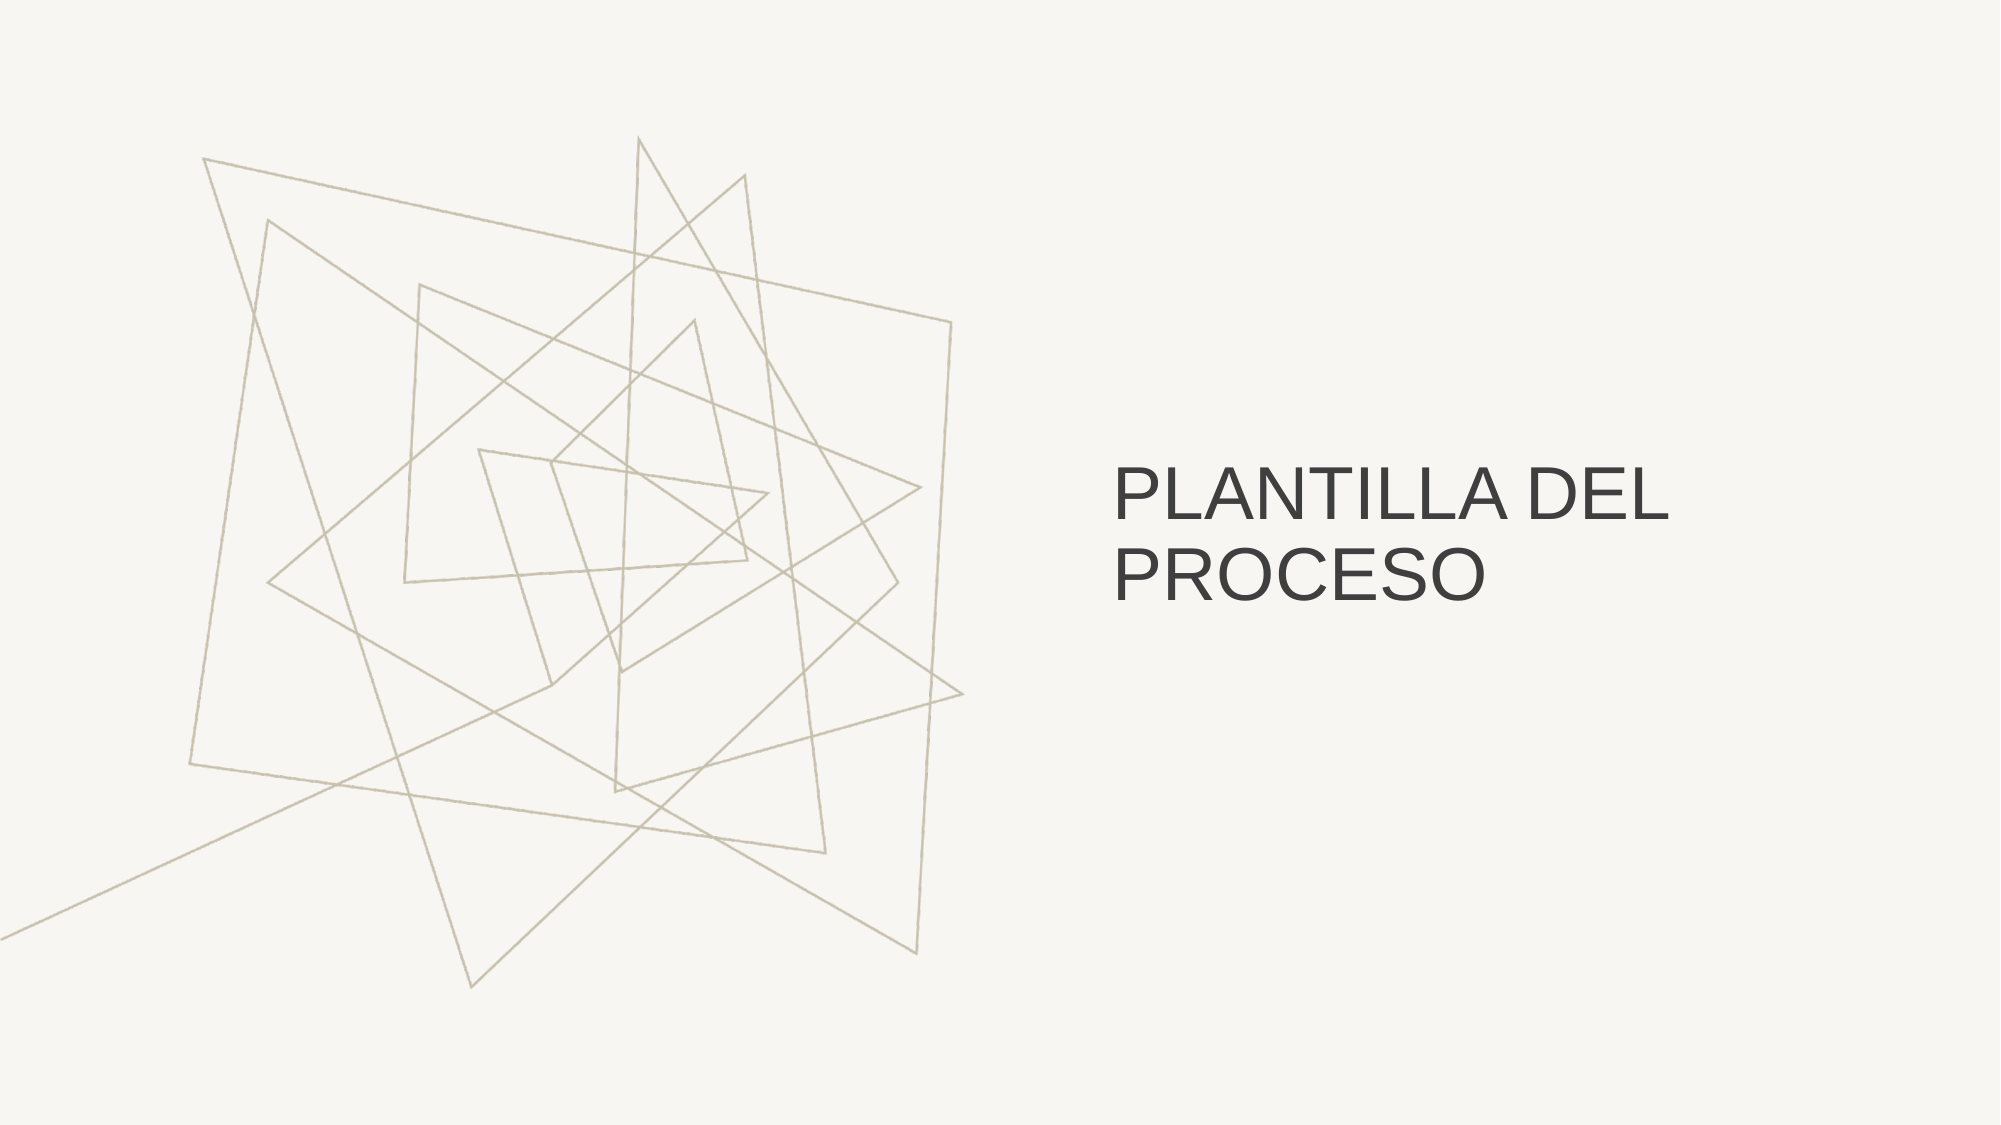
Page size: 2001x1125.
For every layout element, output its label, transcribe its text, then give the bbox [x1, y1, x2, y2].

picture [0, 135, 965, 989]
title PLANTILLA DEL PROCESO [1098, 367, 1833, 704]
